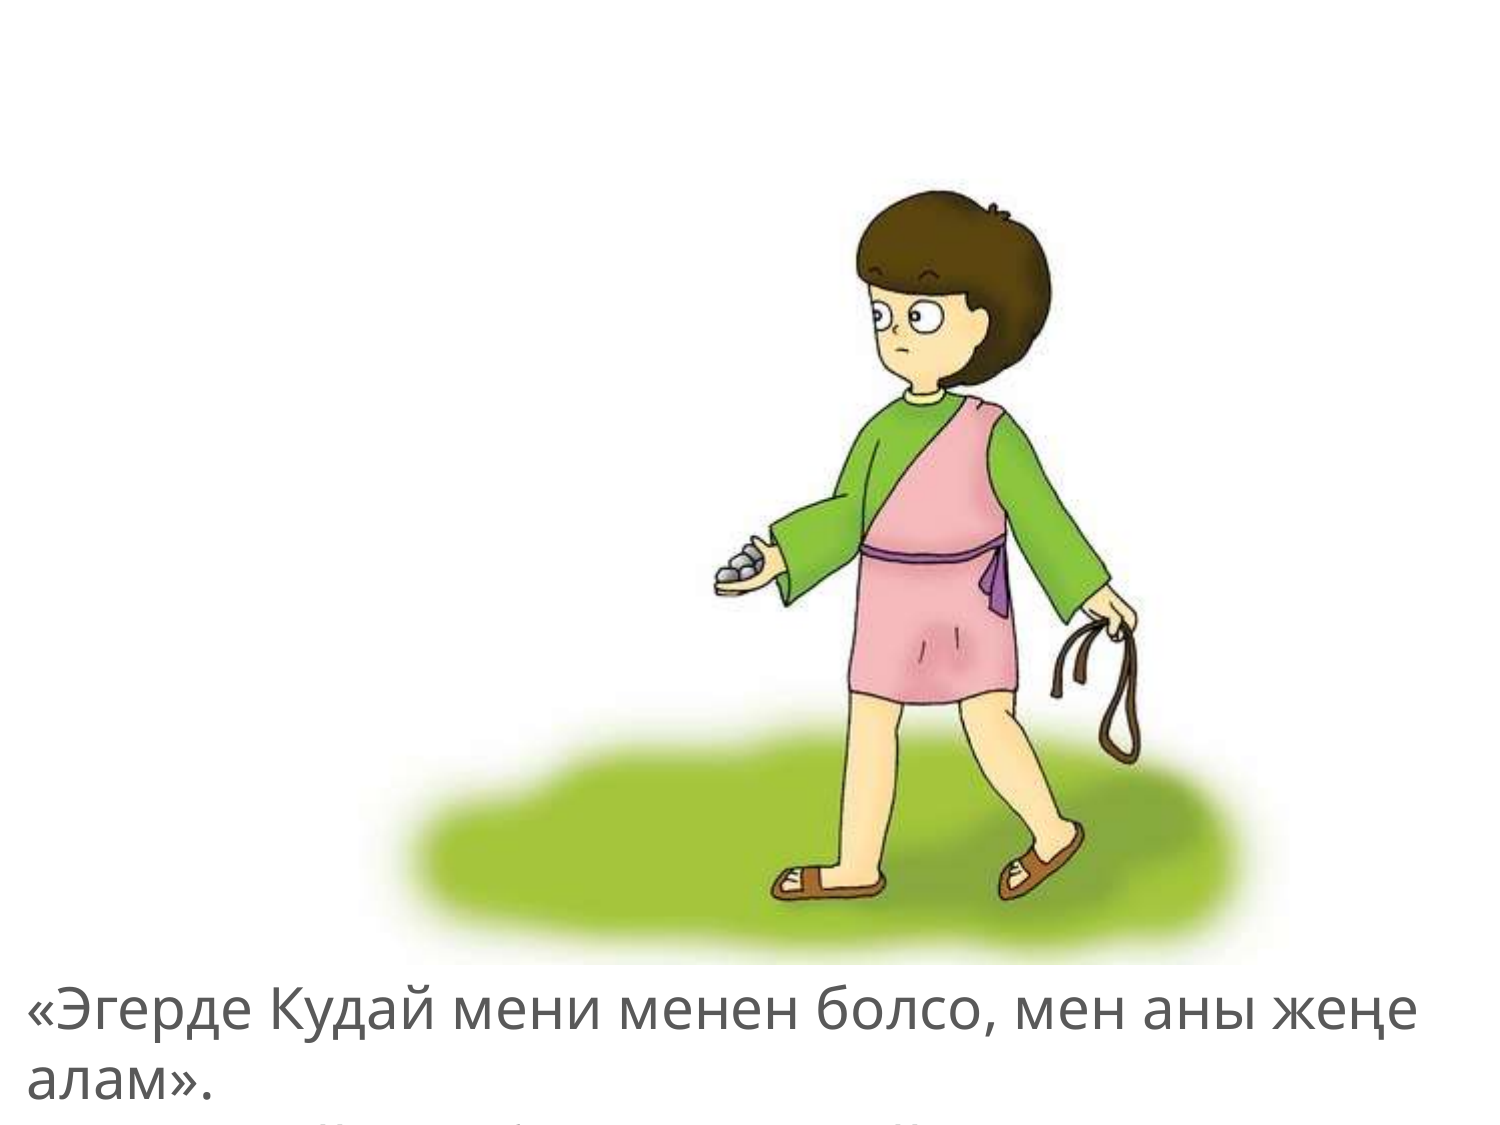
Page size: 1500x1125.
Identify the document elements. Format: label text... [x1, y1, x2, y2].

picture [103, 18, 1407, 965]
text_box «Эгерде Кудай мени менен болсо, мен аны жеңе алам». Дөөт Голийатка беш жылмакай таш менен жакындады. [11, 964, 1498, 1125]
